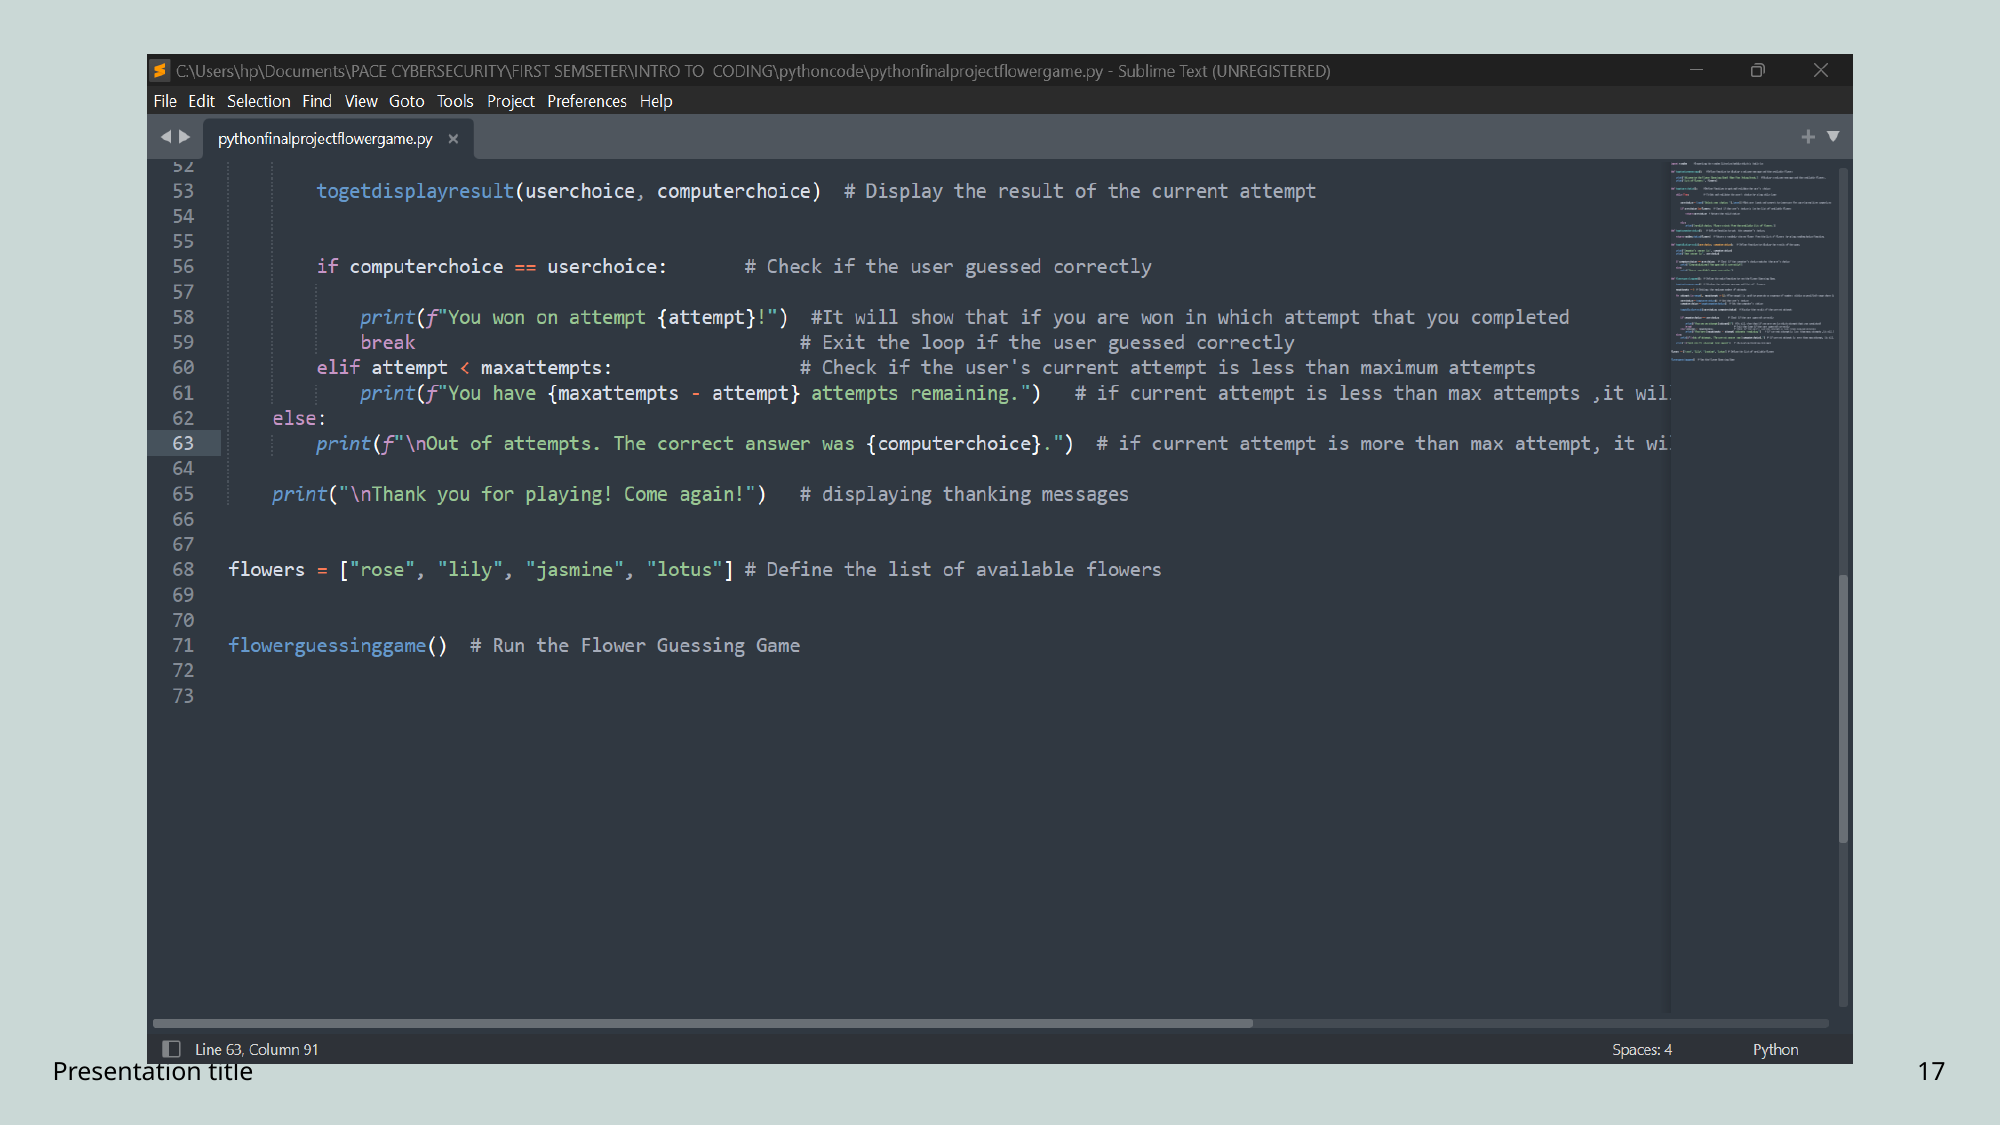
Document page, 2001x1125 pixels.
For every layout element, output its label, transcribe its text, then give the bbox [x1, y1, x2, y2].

footer Presentation title [37, 1042, 713, 1103]
slide_number 17 [1510, 1042, 1961, 1103]
picture [147, 54, 1853, 1064]
